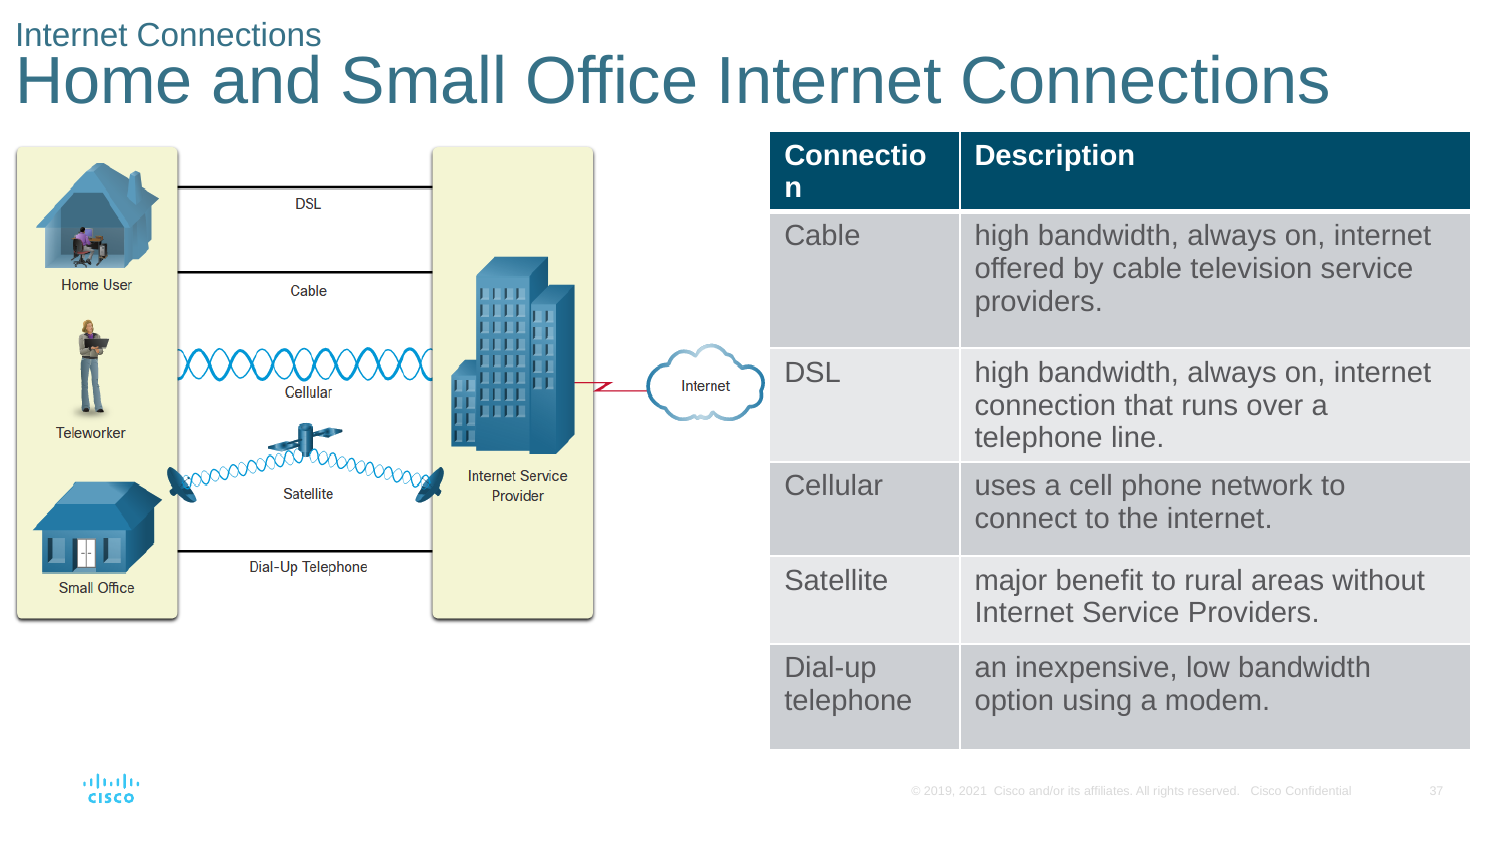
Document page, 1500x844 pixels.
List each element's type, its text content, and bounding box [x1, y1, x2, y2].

title Internet Connections Home and Small Office Internet Connections [0, 6, 1500, 131]
table_cell uses a cell phone network to connect to the internet. [961, 463, 1470, 555]
table_cell DSL [774, 349, 959, 461]
picture [0, 130, 770, 633]
table_cell high bandwidth, always on, internet connection that runs over a telephone line. [961, 349, 1470, 461]
table_cell Dial-up telephone [770, 645, 959, 749]
table_header Connection [772, 132, 959, 209]
table_cell high bandwidth, always on, internet offered by cable television service providers. [961, 214, 1470, 347]
table_cell Cellular [774, 463, 959, 555]
table_header Description [961, 132, 1470, 209]
table_cell Cable [774, 214, 959, 347]
table_cell Satellite [770, 557, 959, 643]
table_cell major benefit to rural areas without Internet Service Providers. [961, 557, 1470, 643]
table_cell an inexpensive, low bandwidth option using a modem. [961, 645, 1470, 749]
